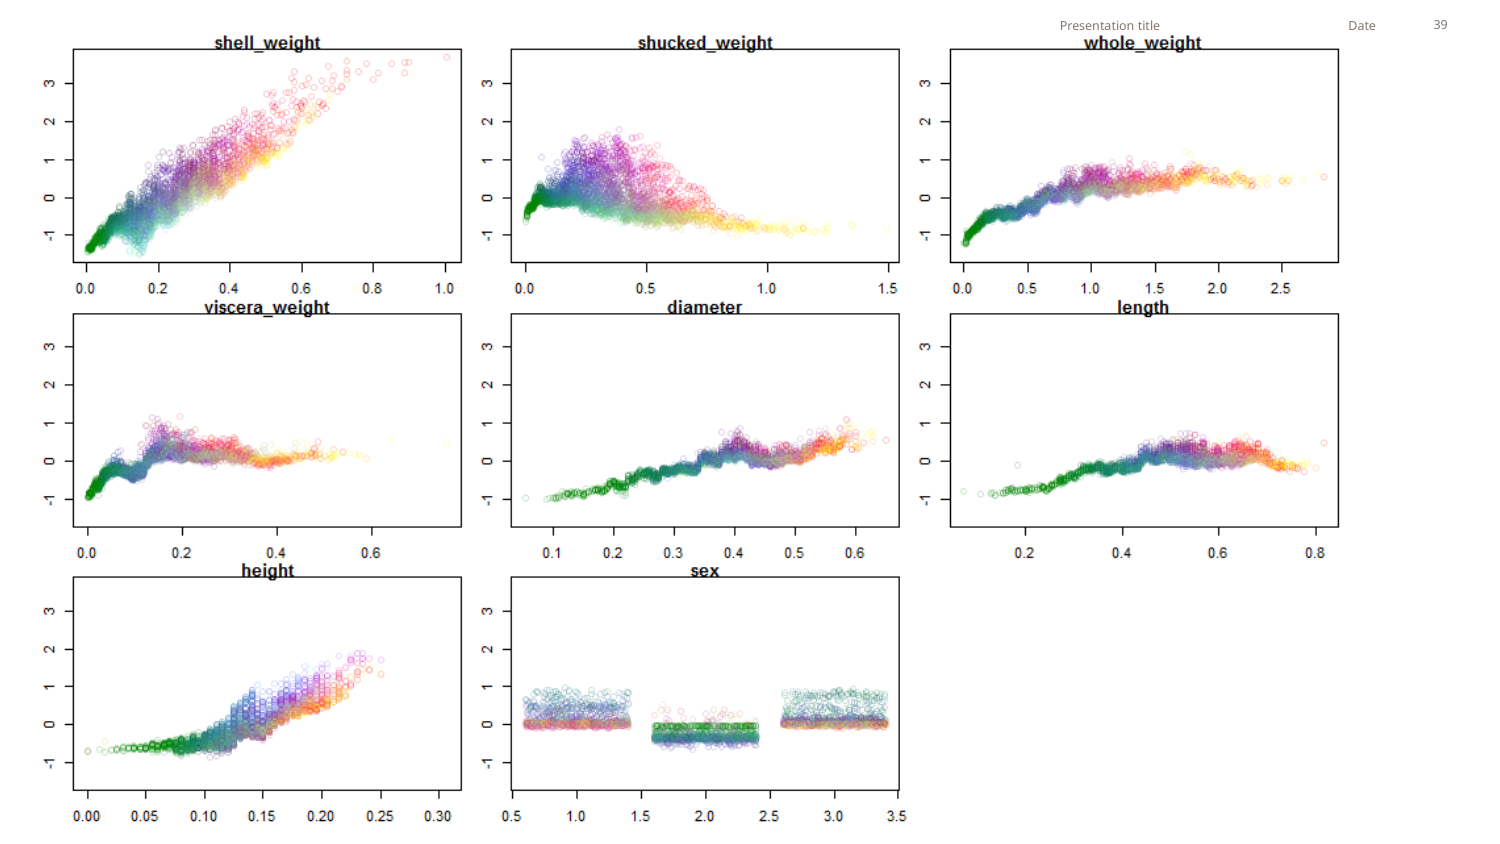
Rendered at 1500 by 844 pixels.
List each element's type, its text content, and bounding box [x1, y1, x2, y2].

slide_number Date [1178, 17, 1377, 34]
picture [39, 33, 1355, 825]
footer Presentation title [684, 17, 1161, 32]
slide_number 39 [1396, 17, 1448, 34]
